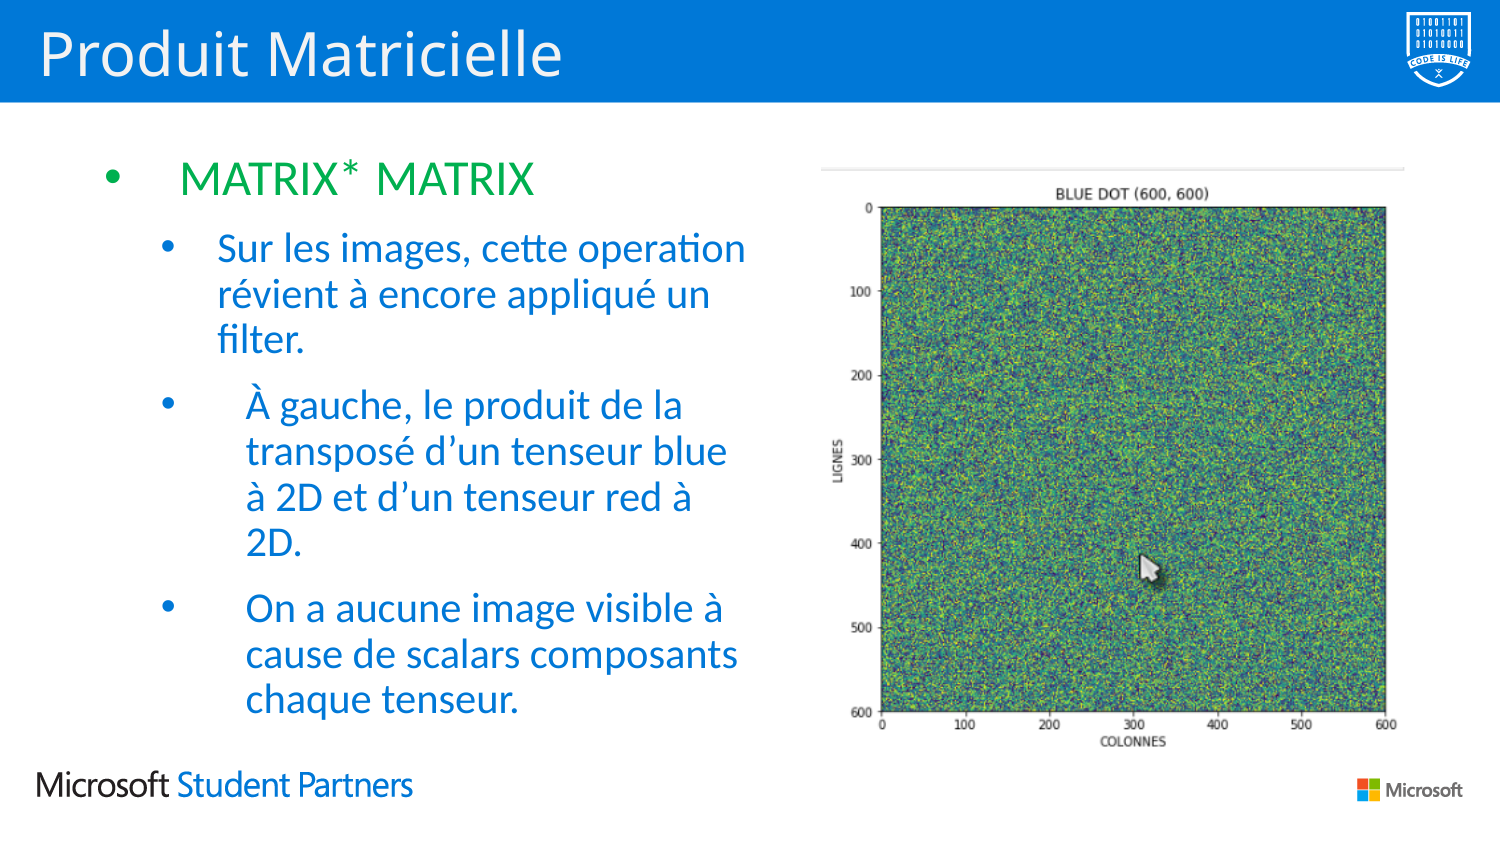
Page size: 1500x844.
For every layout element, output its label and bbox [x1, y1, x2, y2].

list [821, 167, 1427, 752]
picture [0, 0, 1500, 844]
